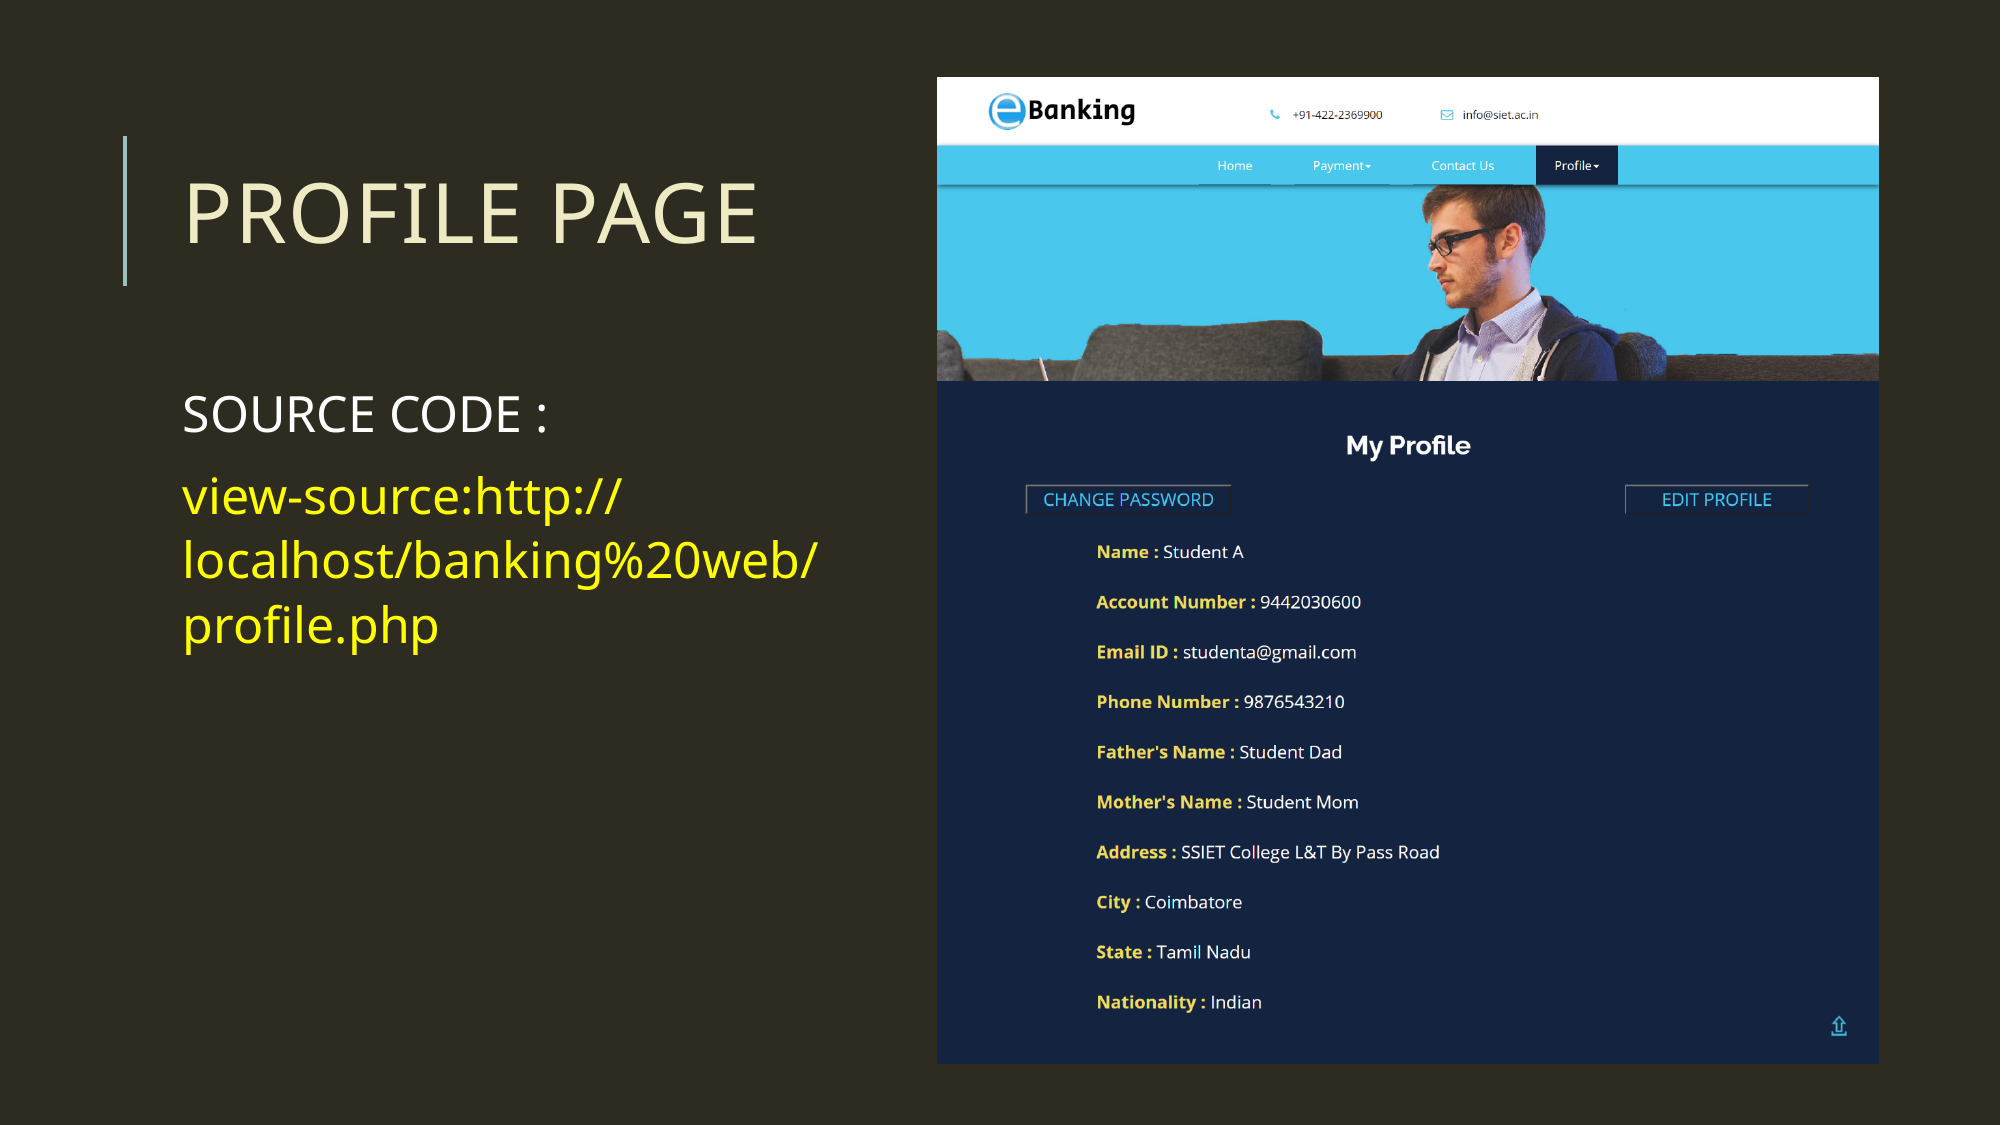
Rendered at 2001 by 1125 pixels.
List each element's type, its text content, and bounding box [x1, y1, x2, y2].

picture [937, 77, 1879, 1064]
list SOURCE CODE : view-source:http://localhost/banking%20web/profile.php [168, 370, 888, 988]
title profile PAGE [168, 77, 888, 363]
